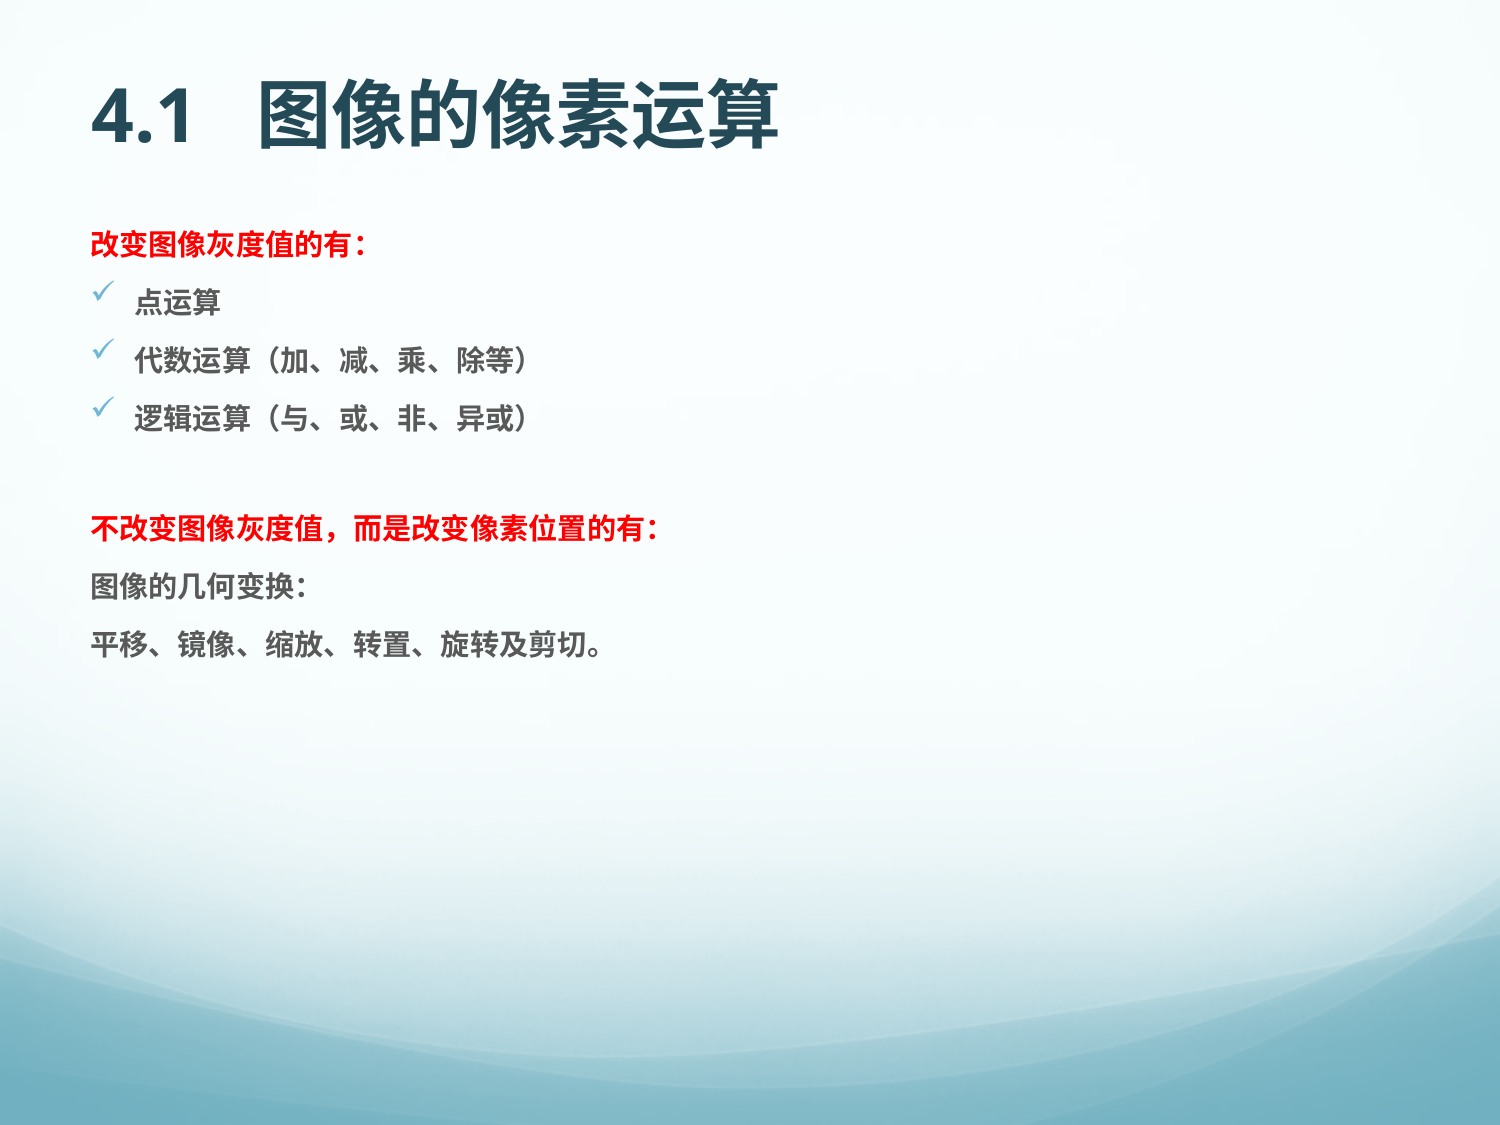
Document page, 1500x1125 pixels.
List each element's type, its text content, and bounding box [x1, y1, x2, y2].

text_box 4.1 图像的像素运算 [76, 19, 1427, 207]
list 改变图像灰度值的有： 点运算 代数运算（加、减、乘、除等） 逻辑运算（与、或、非、异或） 不改变图像灰度值，而是改变像素位置的有： 图像的几何变换： 平移、镜像、缩放、转置、旋转及剪切。 [75, 184, 1500, 756]
